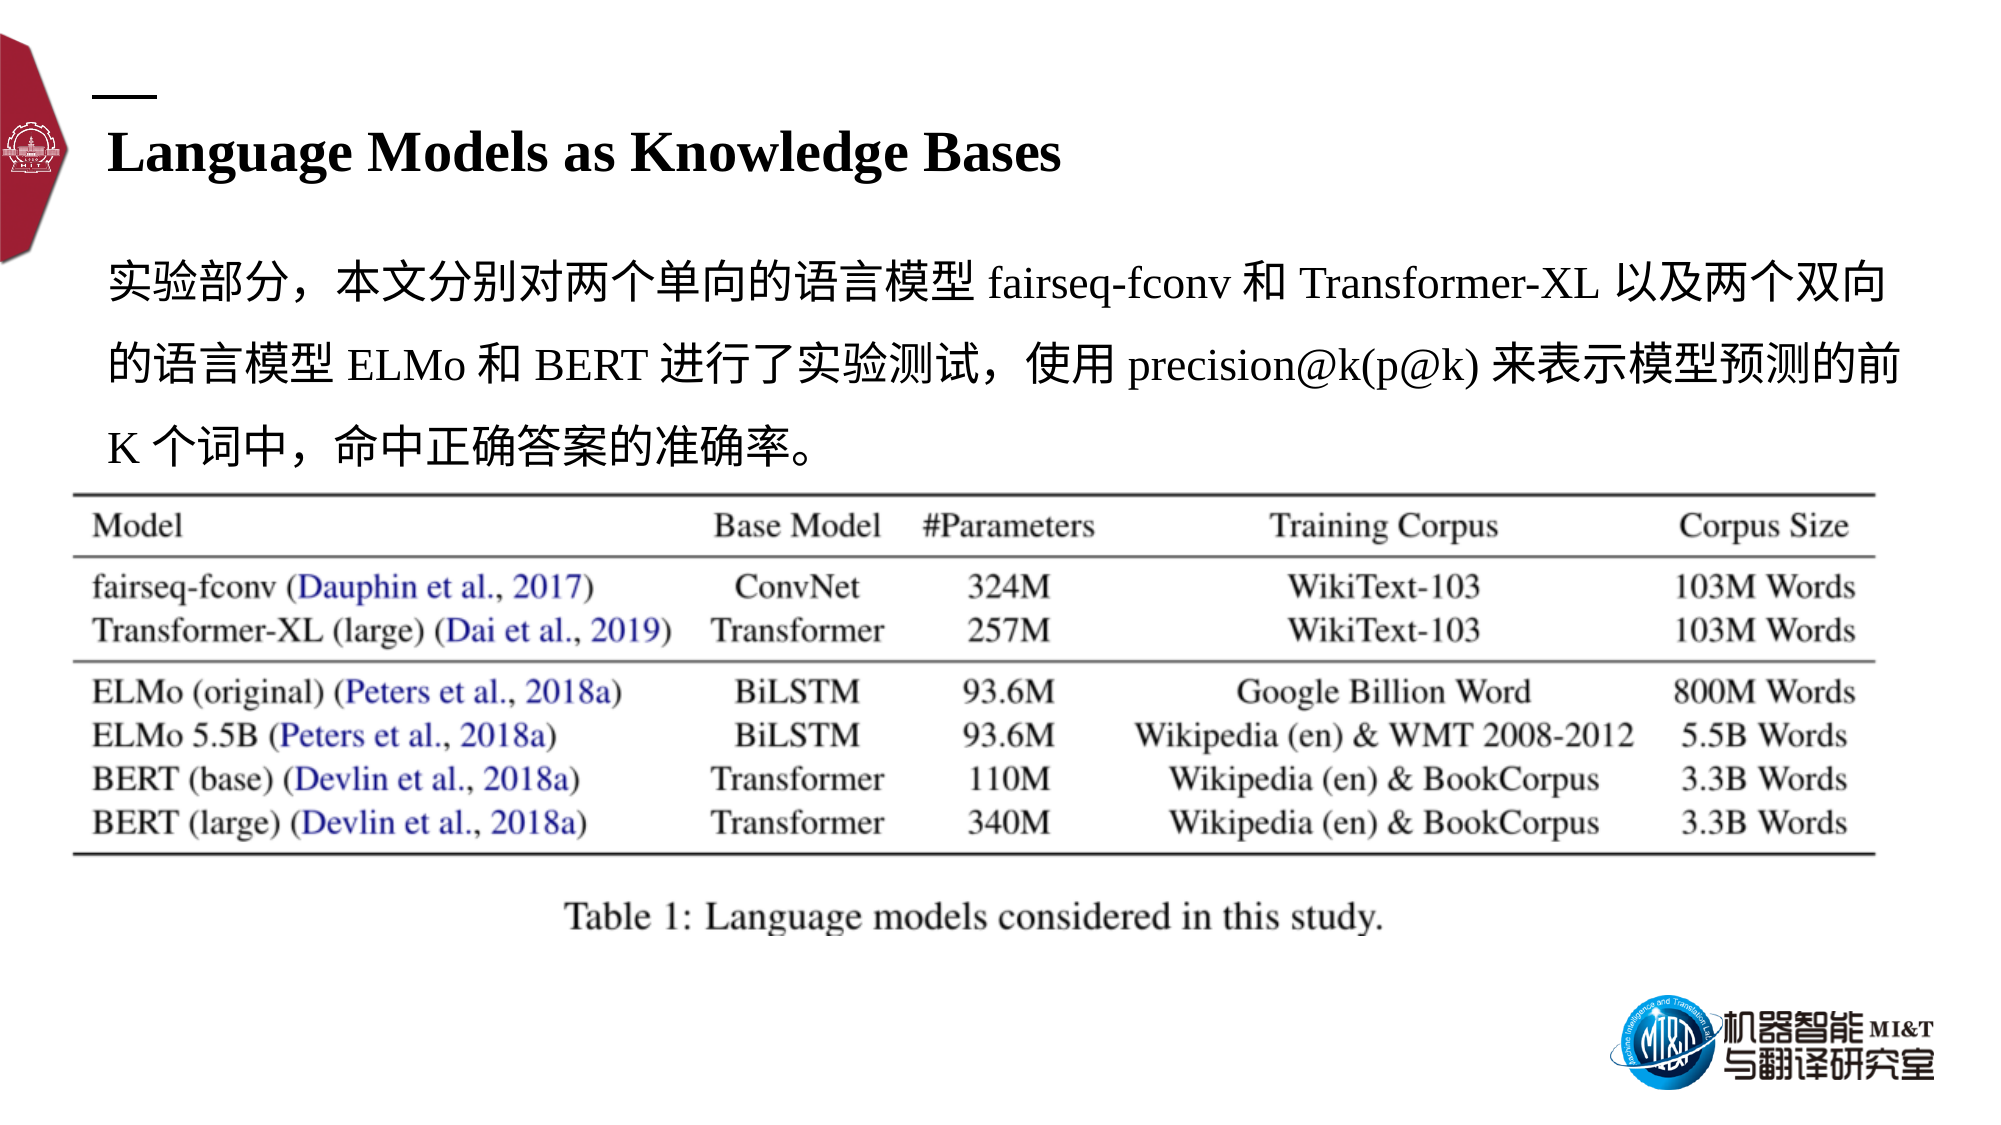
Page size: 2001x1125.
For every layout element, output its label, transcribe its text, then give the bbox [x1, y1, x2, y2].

text_box Language Models as Knowledge Bases [92, 106, 1519, 191]
picture [1631, 1017, 1640, 1026]
text_box 实验部分，本文分别对两个单向的语言模型fairseq-fconv和Transformer-XL以及两个双向的语言模型ELMo和BERT进行了实验测试，使用precision@k(p@k)来表示模型预测的前K个词中，命中正确答案的准确率。 [92, 217, 1940, 480]
picture [0, 22, 74, 282]
picture [1724, 1011, 1934, 1080]
picture [1610, 995, 1723, 1090]
picture [67, 474, 1897, 936]
